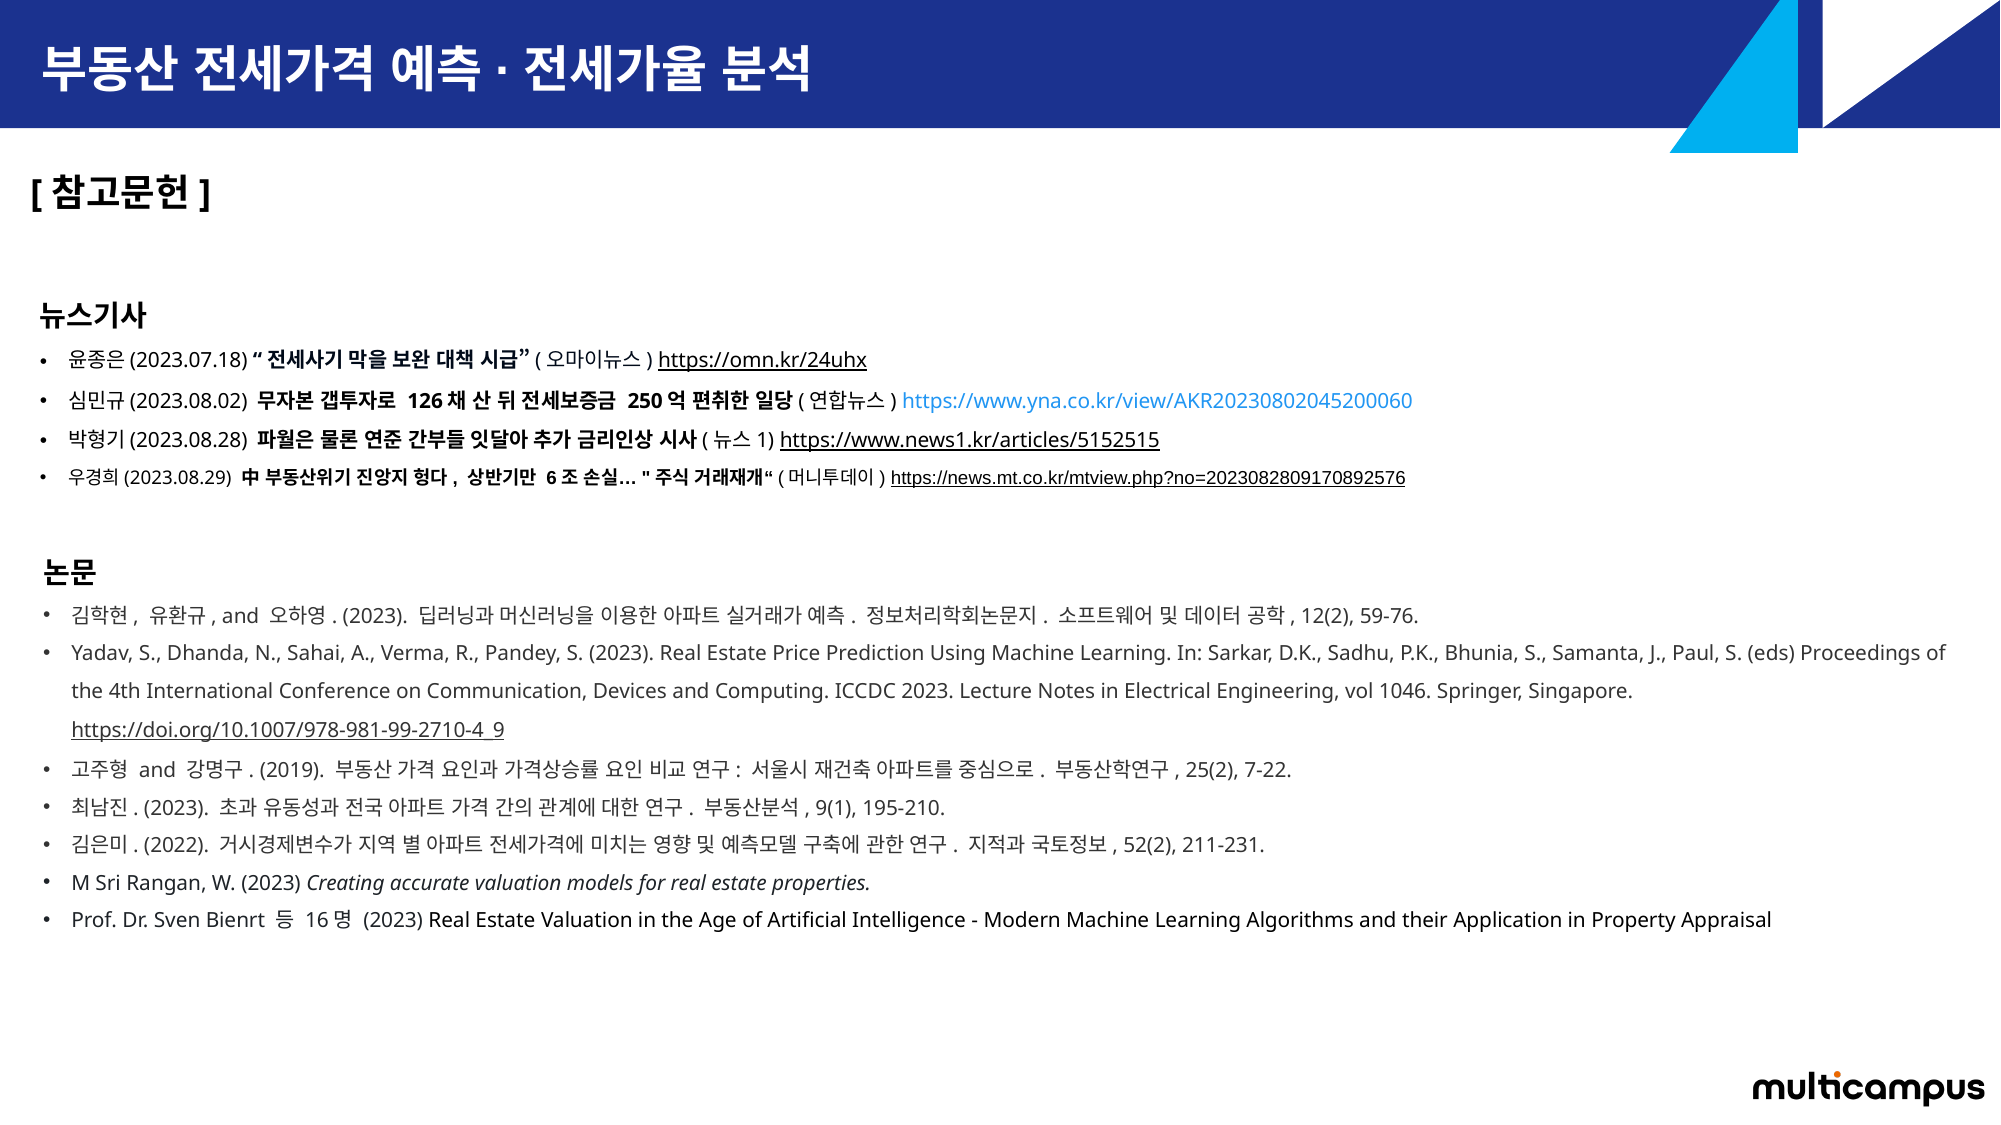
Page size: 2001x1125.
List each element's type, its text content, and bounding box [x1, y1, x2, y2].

picture [1753, 1070, 1985, 1108]
text_box 뉴스기사 윤종은(2023.07.18) “전세사기 막을 보완 대책 시급”(오마이뉴스) https://omn.kr/24uhx 심민규(2023.08.02) 무자본 갭투자로 126채 산 뒤 전세보증금 250억 편취한 일당(연합뉴스) https://www.yna.co.kr/view/AKR20230802045200060 박형기(2023.08.28) 파월은 물론 연준 간부들 잇달아 추가 금리인상 시사(뉴스1) https://www.news1.kr/articles/5152515 우경희(2023.08.29) 中 부동산위기 진앙지 헝다, 상반기만 6조 손실…"주식 거래재개“(머니투데이) https://news.mt.co.kr/mtview.php?no=2023082809170892576 [24, 272, 1982, 519]
text_box [참고문헌] [15, 161, 521, 222]
text_box 논문 김학현, 유환규, and 오하영. (2023). 딥러닝과 머신러닝을 이용한 아파트 실거래가 예측. 정보처리학회논문지. 소프트웨어 및 데이터 공학, 12(2), 59-76. Yadav, S., Dhanda, N., Sahai, A., Verma, R., Pandey, S. (2023). Real Estate Price Prediction Using Machine Learning. In: Sarkar, D.K., Sadhu, P.K., Bhunia, S., Samanta, J., Paul, S. (eds) Proceedings of the 4th International Conference on Communication, Devices and Computing. ICCDC 2023. Lecture Notes in Electrical Engineering, vol 1046. Springer, Singapore. https://doi.org/10.1007/978-981-99-2710-4_9 고주형 and 강명구. (2019). 부동산 가격 요인과 가격상승률 요인 비교 연구: 서울시 재건축 아파트를 중심으로. 부동산학연구, 25(2), 7-22. 최남진. (2023). 초과 유동성과 전국 아파트 가격 간의 관계에 대한 연구. 부동산분석, 9(1), 195-210. 김은미. (2022). 거시경제변수가 지역 별 아파트 전세가격에 미치는 영향 및 예측모델 구축에 관한 연구. 지적과 국토정보, 52(2), 211-231. M Sri Rangan, W. (2023) Creating accurate valuation models for real estate properties. Prof. Dr. Sven Bienrt 등 16명 (2023) Real Estate Valuation in the Age of Artificial Intelligence - Modern Machine Learning Algorithms and their Application in Property Appraisal [28, 529, 1985, 977]
text_box 부동산 전세가격 예측·전세가율 분석 [0, 0, 1643, 129]
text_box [1644, 0, 2000, 129]
